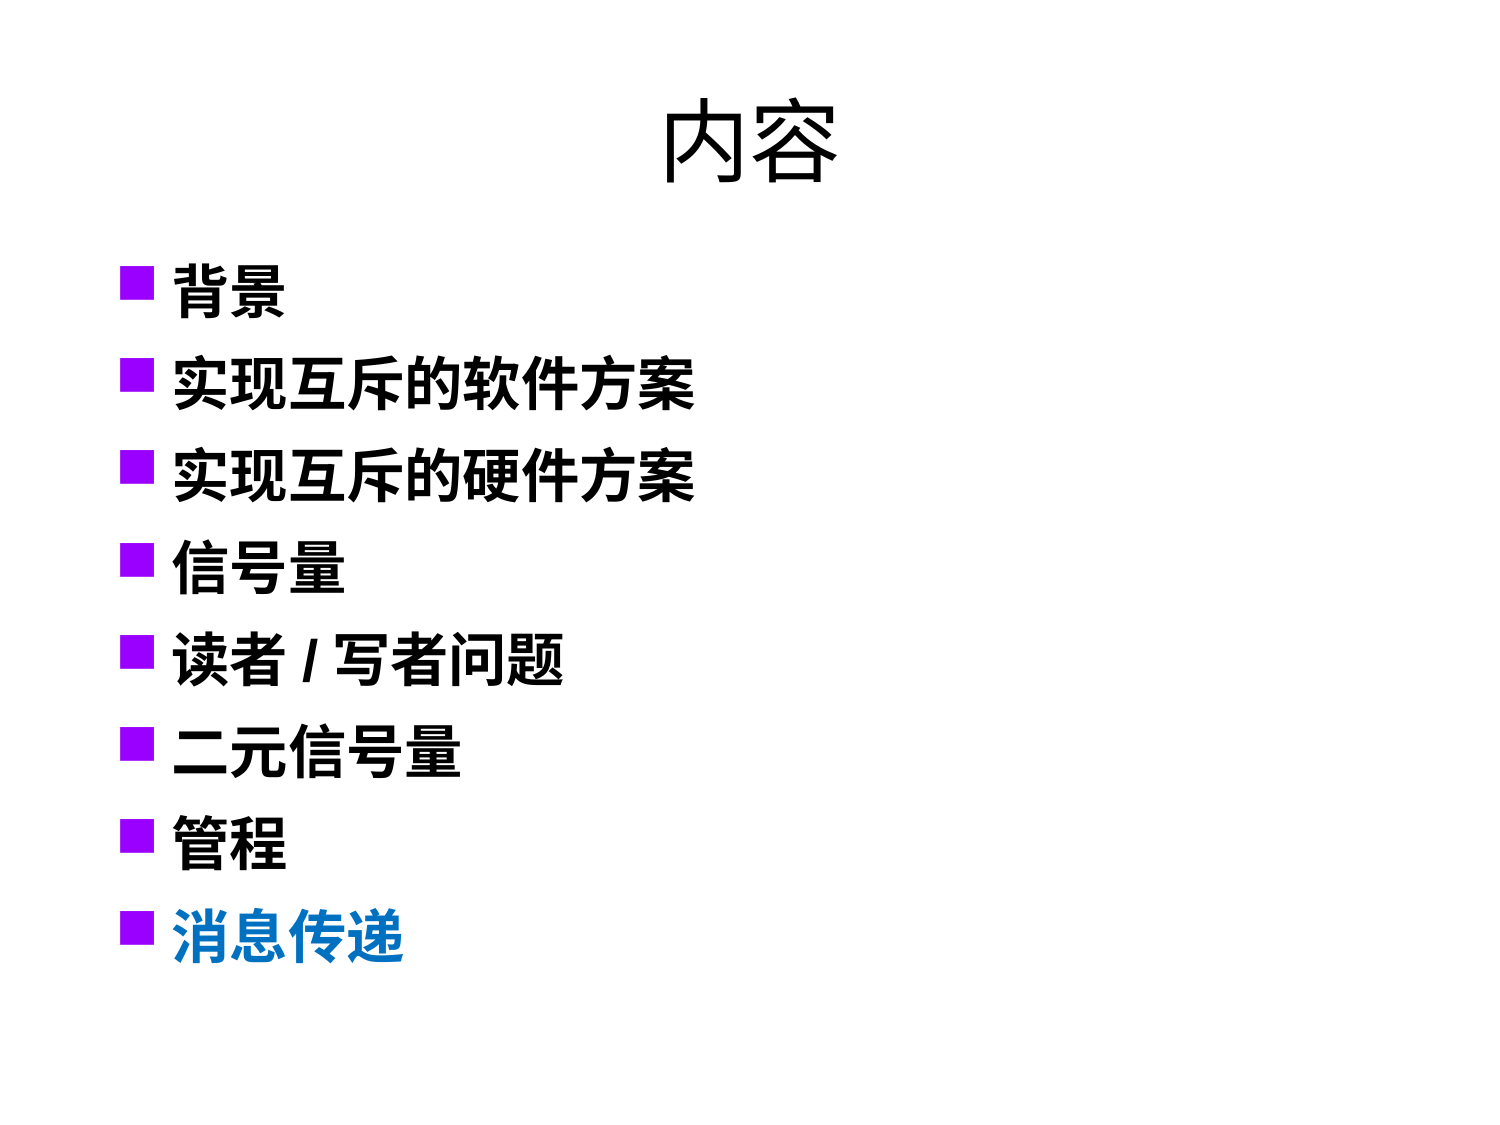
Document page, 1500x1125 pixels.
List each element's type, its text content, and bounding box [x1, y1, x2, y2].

list 背景 实现互斥的软件方案 实现互斥的硬件方案 信号量 读者/写者问题 二元信号量 管程 消息传递 [100, 255, 1451, 989]
title 内容 [75, 45, 1425, 233]
